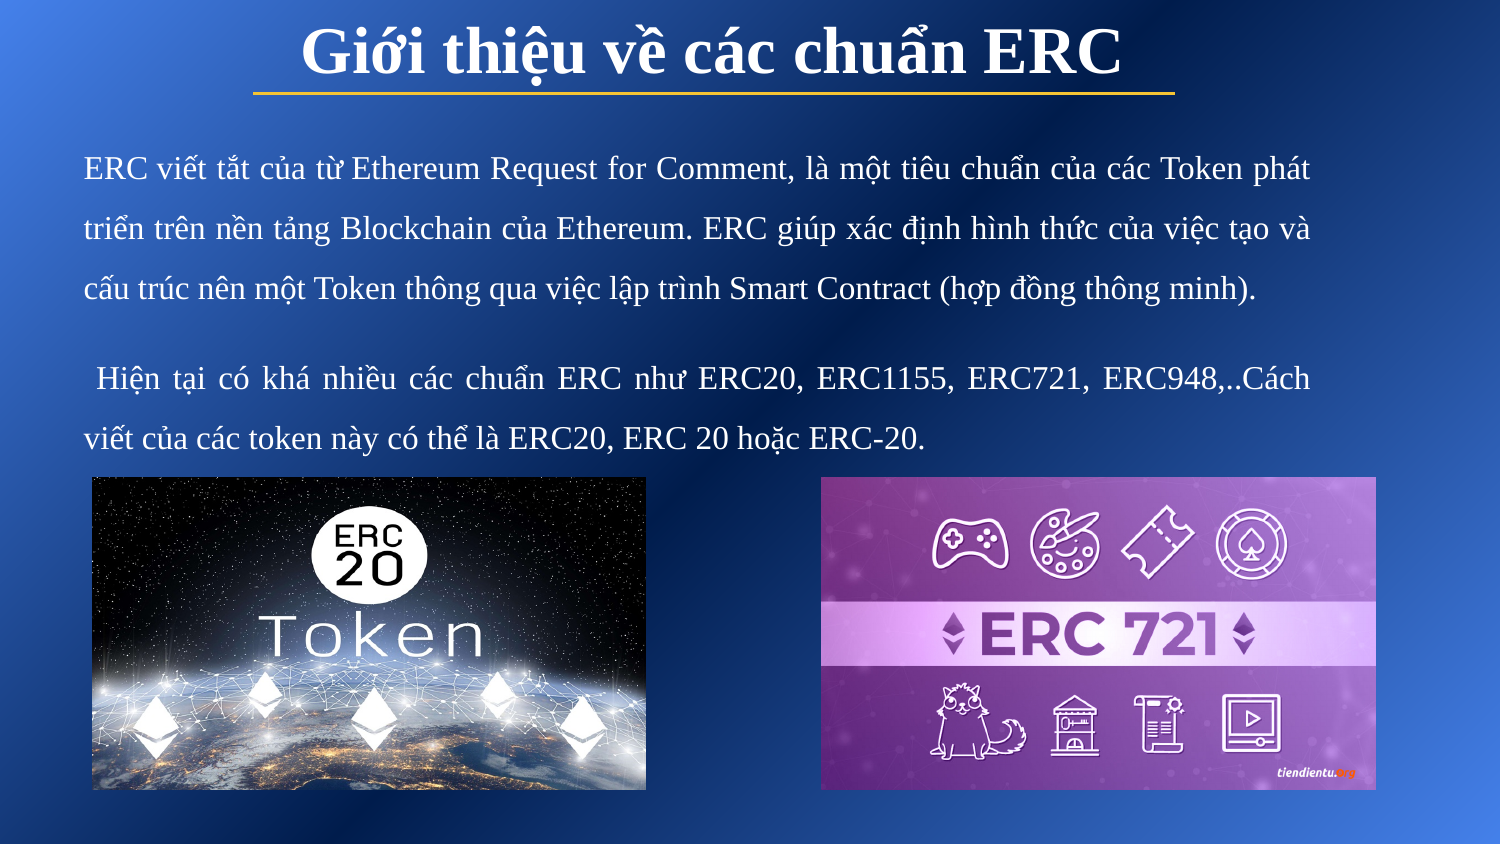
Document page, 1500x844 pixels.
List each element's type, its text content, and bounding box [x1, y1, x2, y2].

picture [821, 477, 1376, 790]
text_box Giới thiệu về các chuẩn ERC [285, 0, 1500, 94]
text_box ERC viết tắt của từ Ethereum Request for Comment, là một tiêu chuẩn của các Token phát triển trên nền tảng Blockchain của Ethereum. ERC giúp xác định hình thức của việc tạo và cấu trúc nên một Token thông qua việc lập trình Smart Contract (hợp đồng thông minh). Hiện tại có khá nhiều các chuẩn ERC như ERC20, ERC1155, ERC721, ERC948,..Cách viết của các token này có thể là ERC20, ERC 20 hoặc ERC-20. [48, 119, 1328, 504]
picture [91, 477, 646, 790]
